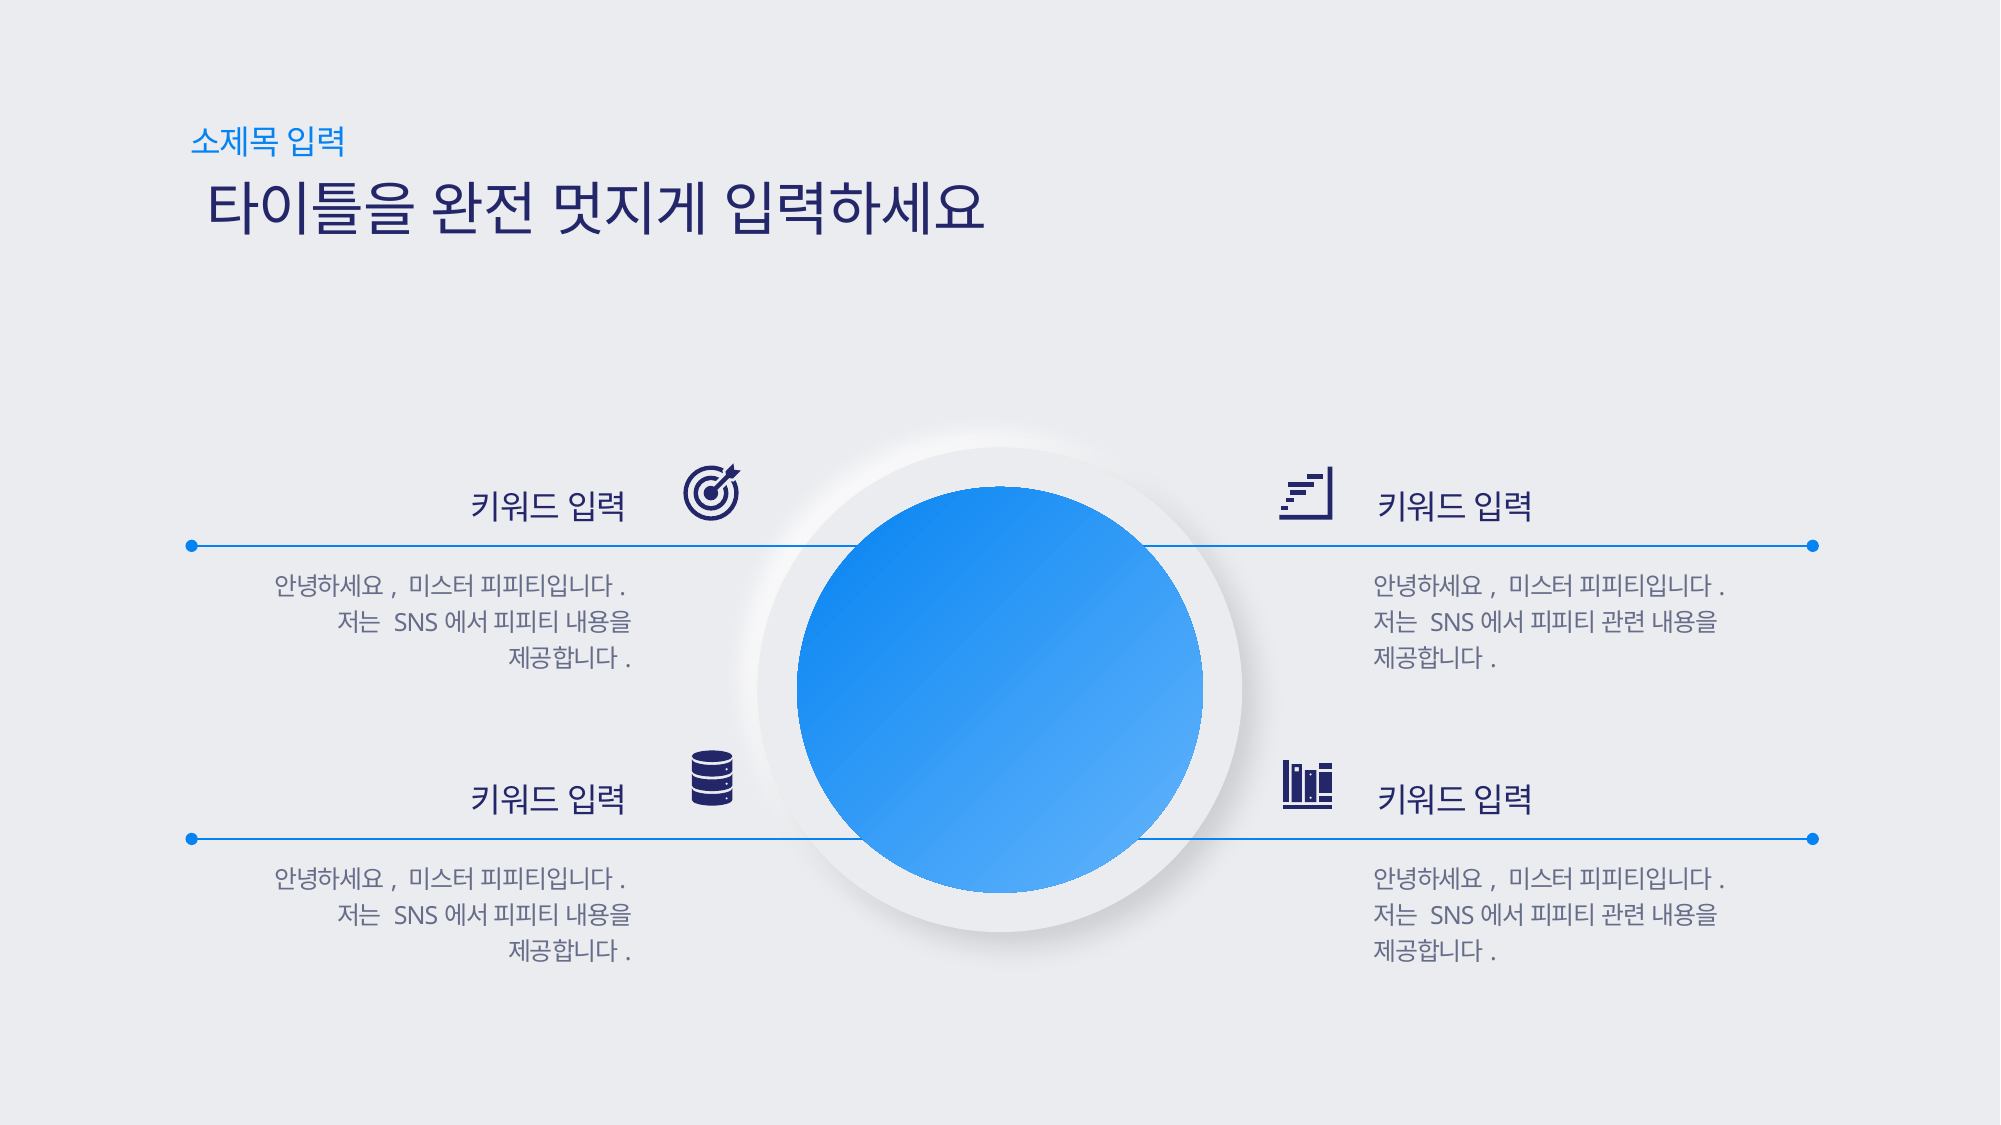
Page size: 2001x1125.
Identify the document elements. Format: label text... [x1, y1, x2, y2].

text_box 소제목 입력 [190, 120, 348, 161]
text_box 키워드 입력 [470, 486, 628, 527]
text_box 안녕하세요, 미스터 피피티입니다. 저는 SNS에서 피피티 관련 내용을 제공합니다. [1373, 564, 1800, 673]
text_box 안녕하세요, 미스터 피피티입니다. 저는 SNS에서 피피티 내용을 제공합니다. [251, 857, 632, 966]
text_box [683, 463, 741, 521]
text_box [757, 447, 1243, 933]
text_box 안녕하세요, 미스터 피피티입니다. 저는 SNS에서 피피티 관련 내용을 제공합니다. [1373, 857, 1800, 966]
text_box 안녕하세요, 미스터 피피티입니다. 저는 SNS에서 피피티 내용을 제공합니다. [251, 564, 632, 673]
text_box 키워드 입력 [470, 779, 628, 820]
text_box 키워드 입력 [1377, 486, 1535, 527]
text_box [1279, 466, 1333, 520]
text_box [1282, 759, 1333, 810]
text_box 타이틀을 완전 멋지게 입력하세요 [206, 165, 987, 243]
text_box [691, 750, 733, 806]
text_box 키워드 입력 [1377, 779, 1535, 820]
